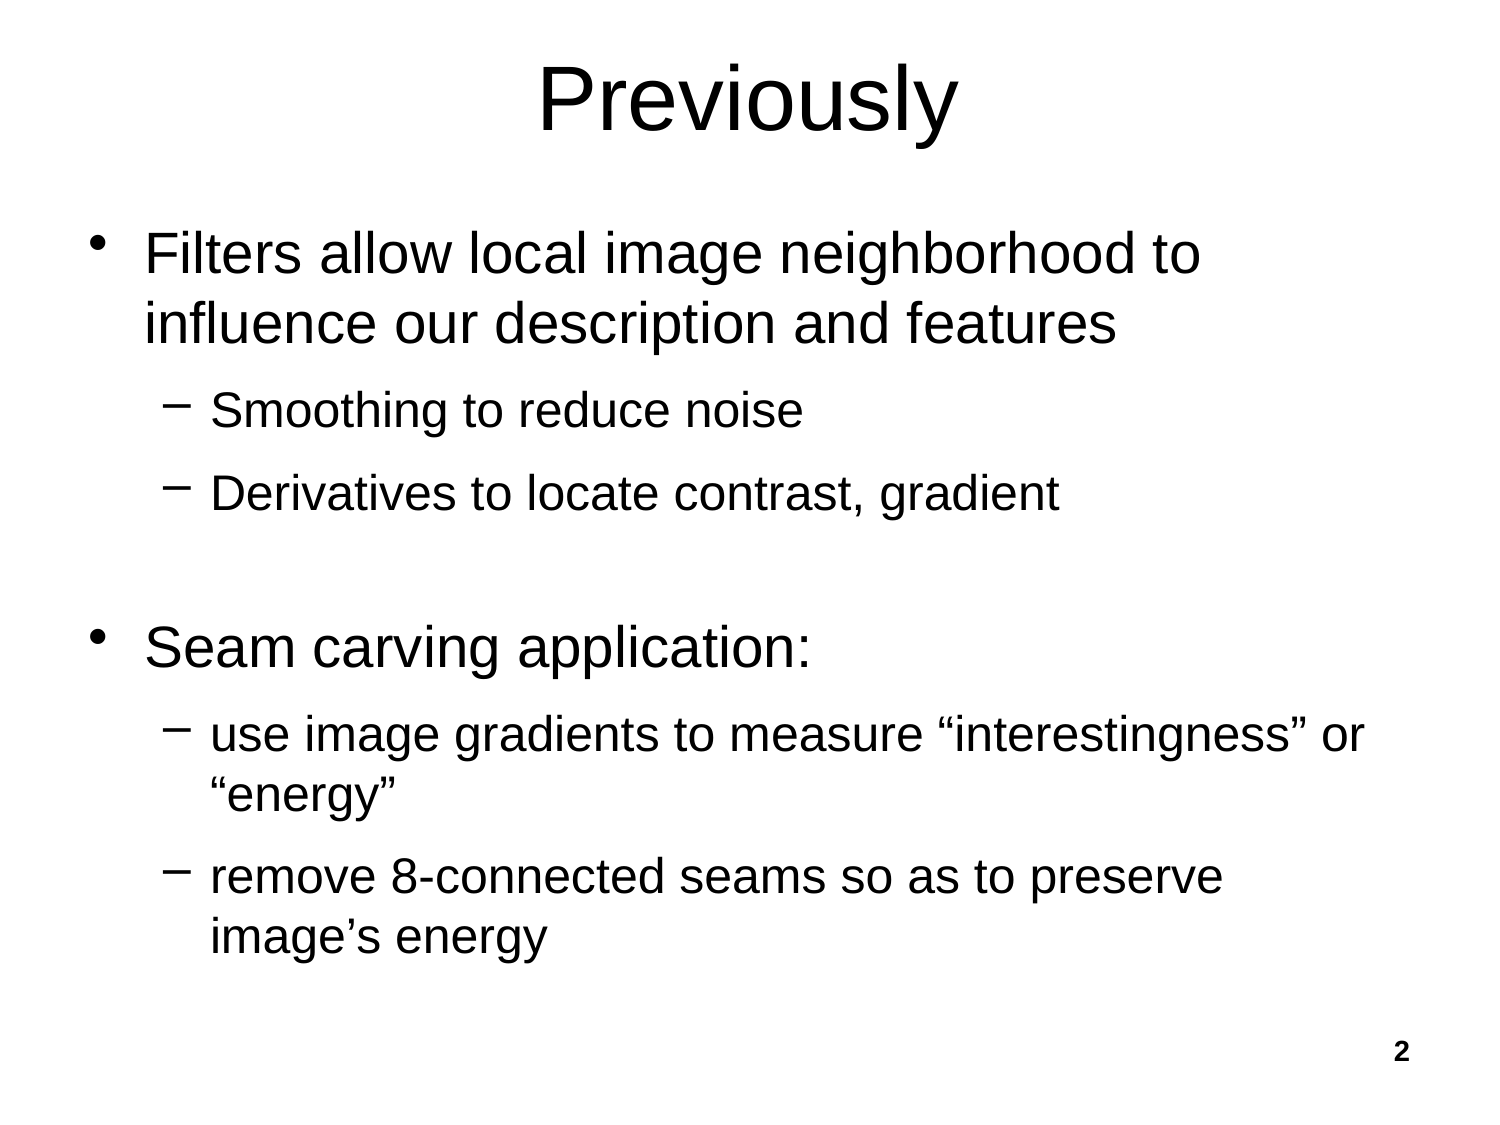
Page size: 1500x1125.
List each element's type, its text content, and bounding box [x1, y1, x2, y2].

title Previously [72, 0, 1424, 188]
list Filters allow local image neighborhood to influence our description and features Smoothing to reduce noise Derivatives to locate contrast, gradient Seam carving application: use image gradients to measure “interestingness” or “energy” remove 8-connected seams so as to preserve image’s energy [72, 207, 1424, 951]
slide_number 2 [1074, 1024, 1426, 1103]
